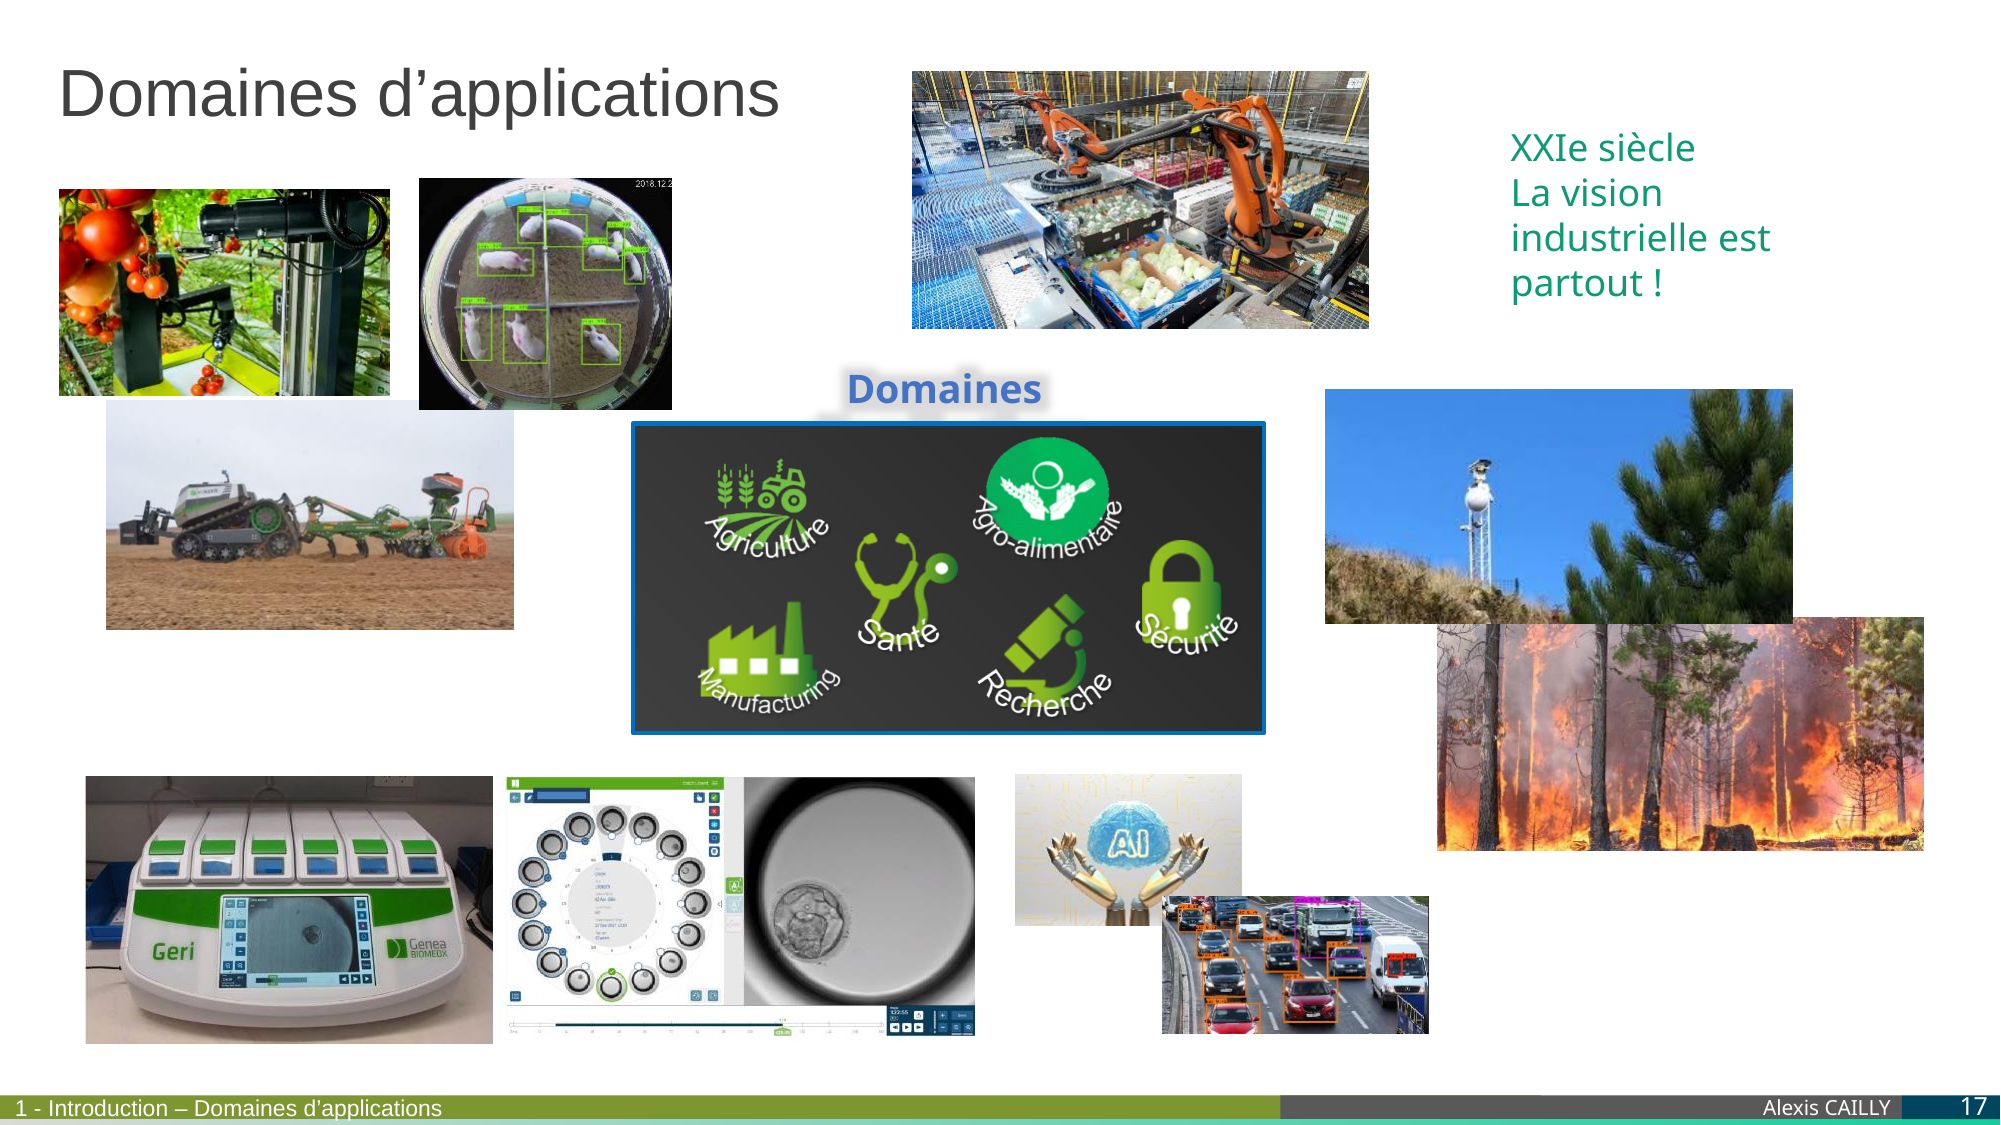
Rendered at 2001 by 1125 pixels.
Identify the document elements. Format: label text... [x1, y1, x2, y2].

picture [701, 449, 835, 564]
picture [85, 776, 975, 1044]
picture [694, 533, 958, 720]
picture [912, 71, 1369, 329]
picture [969, 433, 1129, 566]
text_box Domaines d’applications [759, 357, 1129, 423]
picture [1132, 540, 1244, 661]
slide_number 17 [1901, 1095, 2000, 1120]
picture [974, 594, 1118, 723]
text_box 1 - Introduction – Domaines d’applications [0, 1085, 1058, 1125]
picture [1015, 774, 1430, 1034]
text_box XXIe siècle La vision industrielle est partout ! [1495, 116, 1837, 312]
text_box [632, 423, 1265, 733]
picture [58, 189, 390, 396]
picture [106, 178, 672, 630]
picture [1325, 389, 1924, 851]
title Domaines d’applications [59, 59, 1207, 148]
